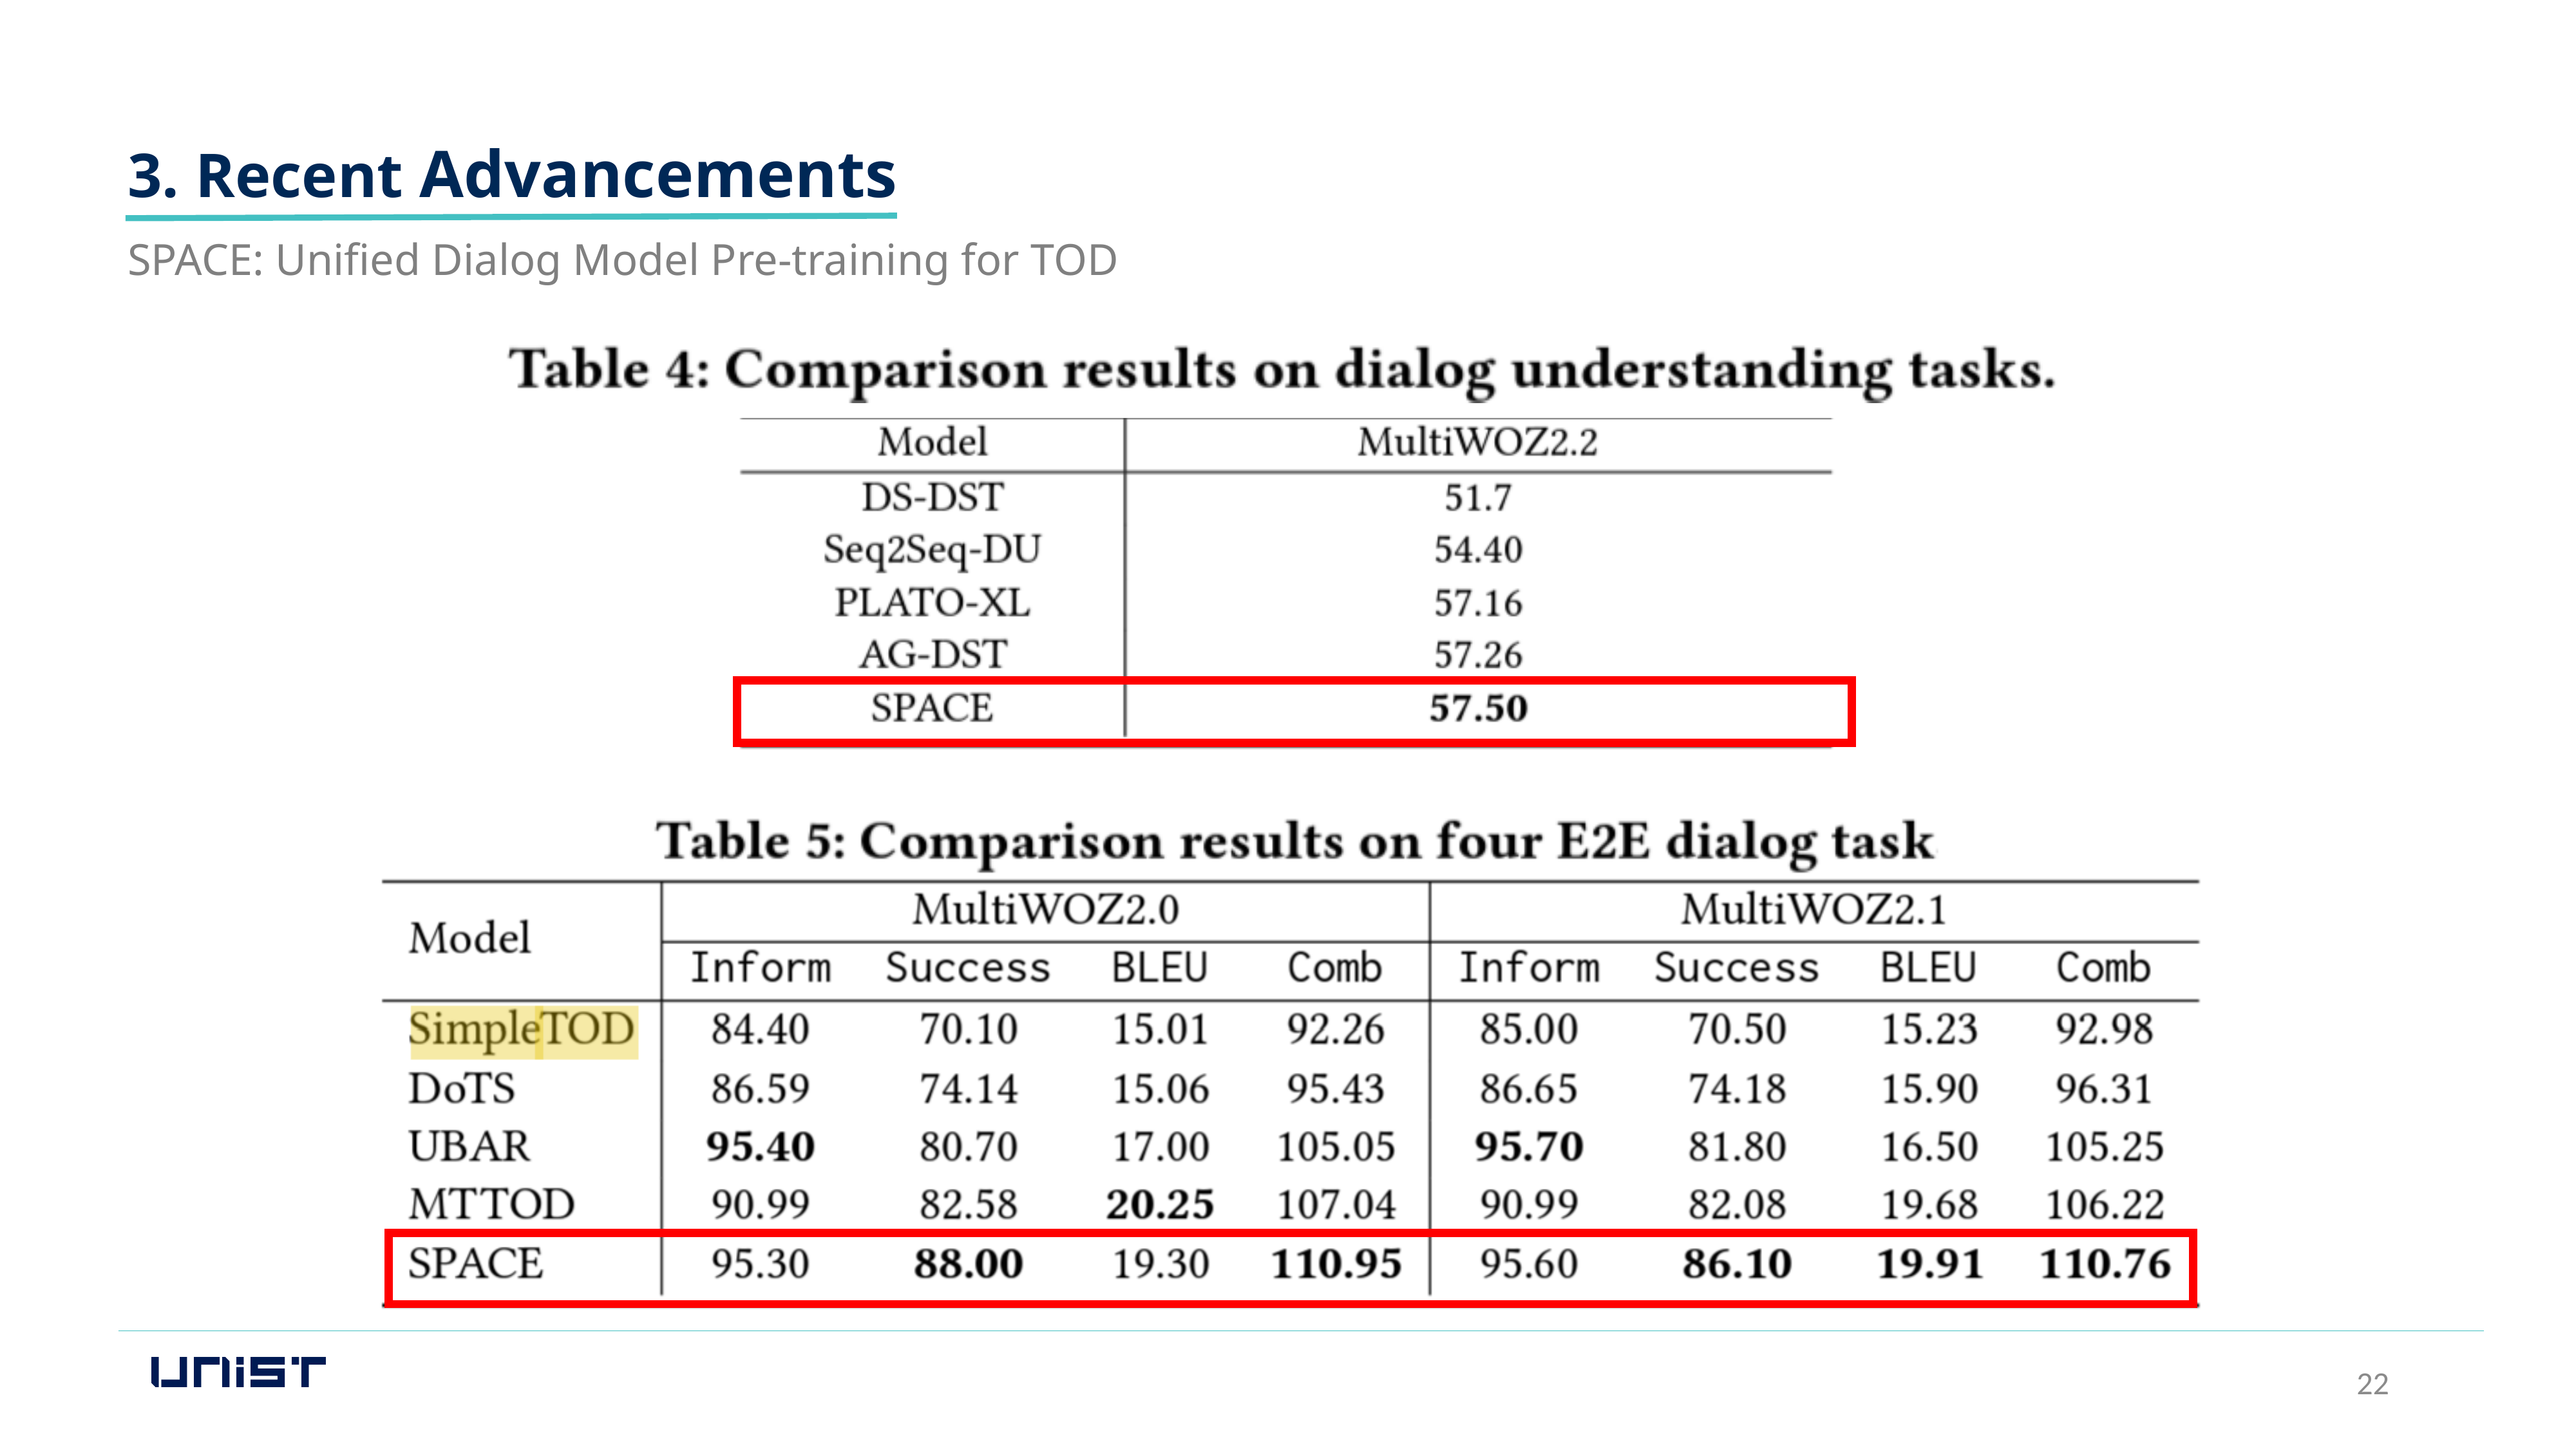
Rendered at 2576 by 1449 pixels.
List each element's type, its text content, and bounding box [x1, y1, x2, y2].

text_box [125, 215, 897, 218]
text_box [1846, 680, 1853, 744]
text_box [118, 128, 1532, 290]
picture [151, 1357, 326, 1387]
picture [367, 794, 2209, 1314]
slide_number 22 [1819, 1343, 2399, 1421]
picture [730, 418, 1846, 757]
picture [500, 323, 2076, 403]
